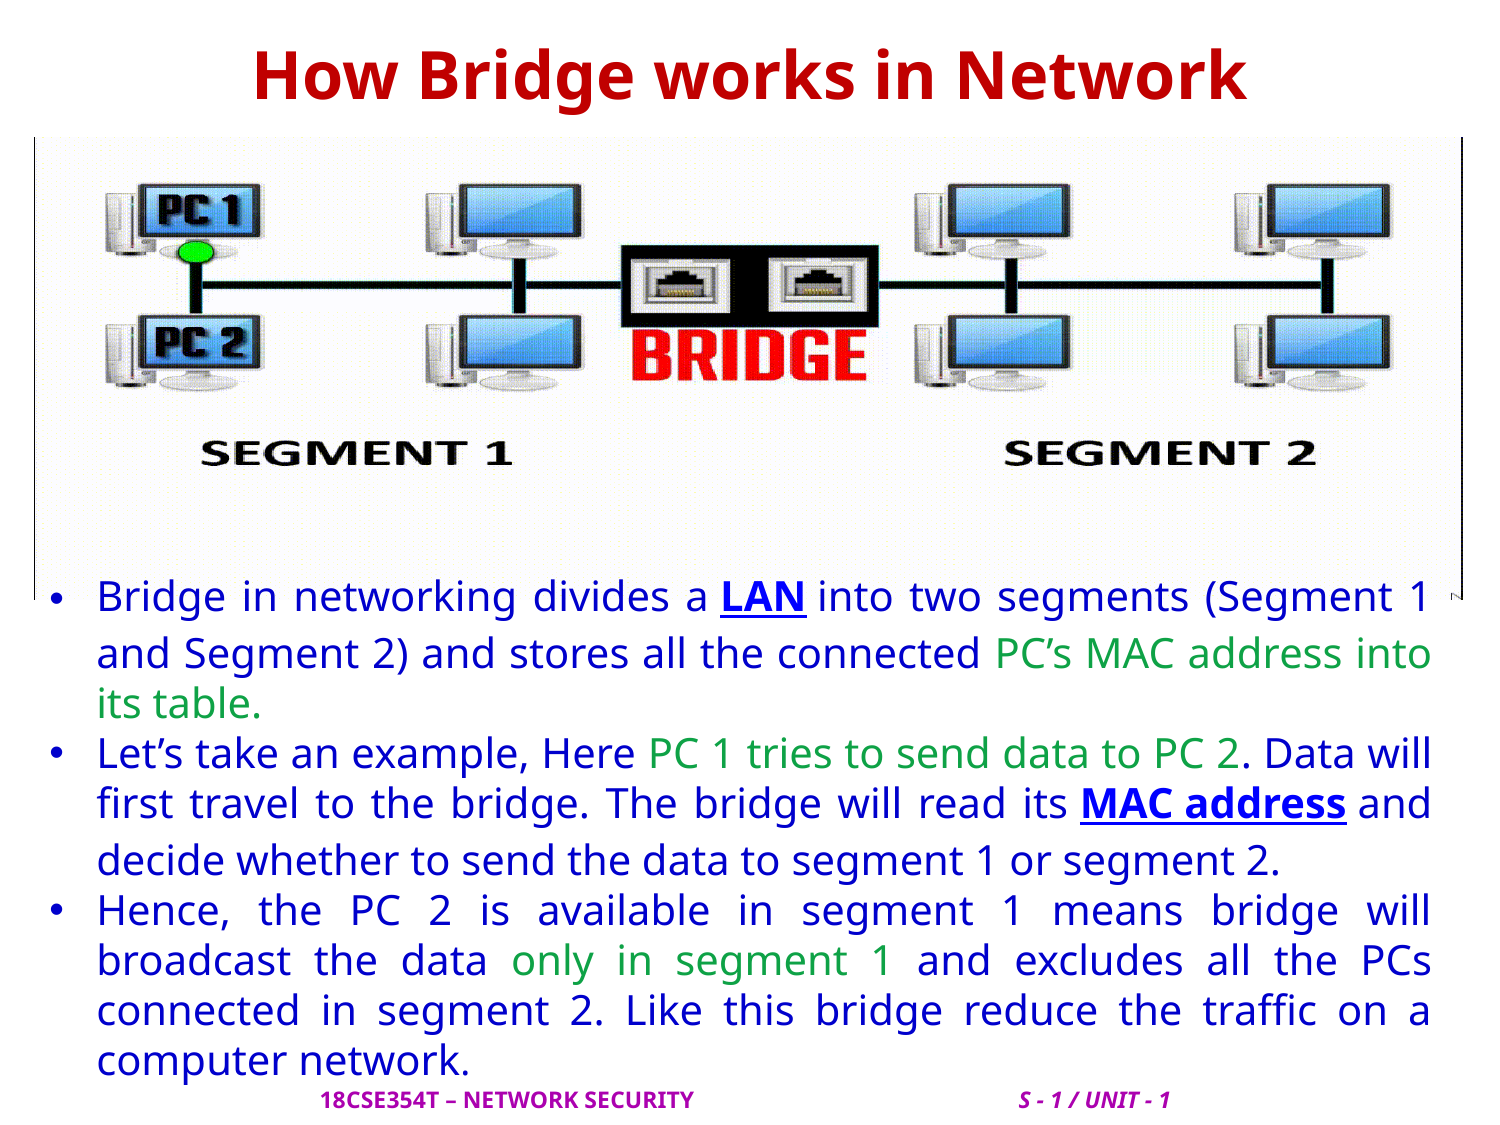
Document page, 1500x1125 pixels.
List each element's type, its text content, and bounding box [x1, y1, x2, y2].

text_box Bridge in networking divides a LAN into two segments (Segment 1 and Segment 2) and stores all the connected PC’s MAC address into its table. Let’s take an example, Here PC 1 tries to send data to PC 2. Data will first travel to the bridge. The bridge will read its MAC address and decide whether to send the data to segment 1 or segment 2. Hence, the PC 2 is available in segment 1 means bridge will broadcast the data only in segment 1 and excludes all the PCs connected in segment 2. Like this bridge reduce the traffic on a computer network. [34, 608, 1448, 1092]
text_box 18CSE354T – NETWORK SECURITY S - 1 / UNIT - 1 [112, 1074, 1500, 1125]
title How Bridge works in Network [75, 45, 1425, 100]
picture [34, 137, 1463, 601]
